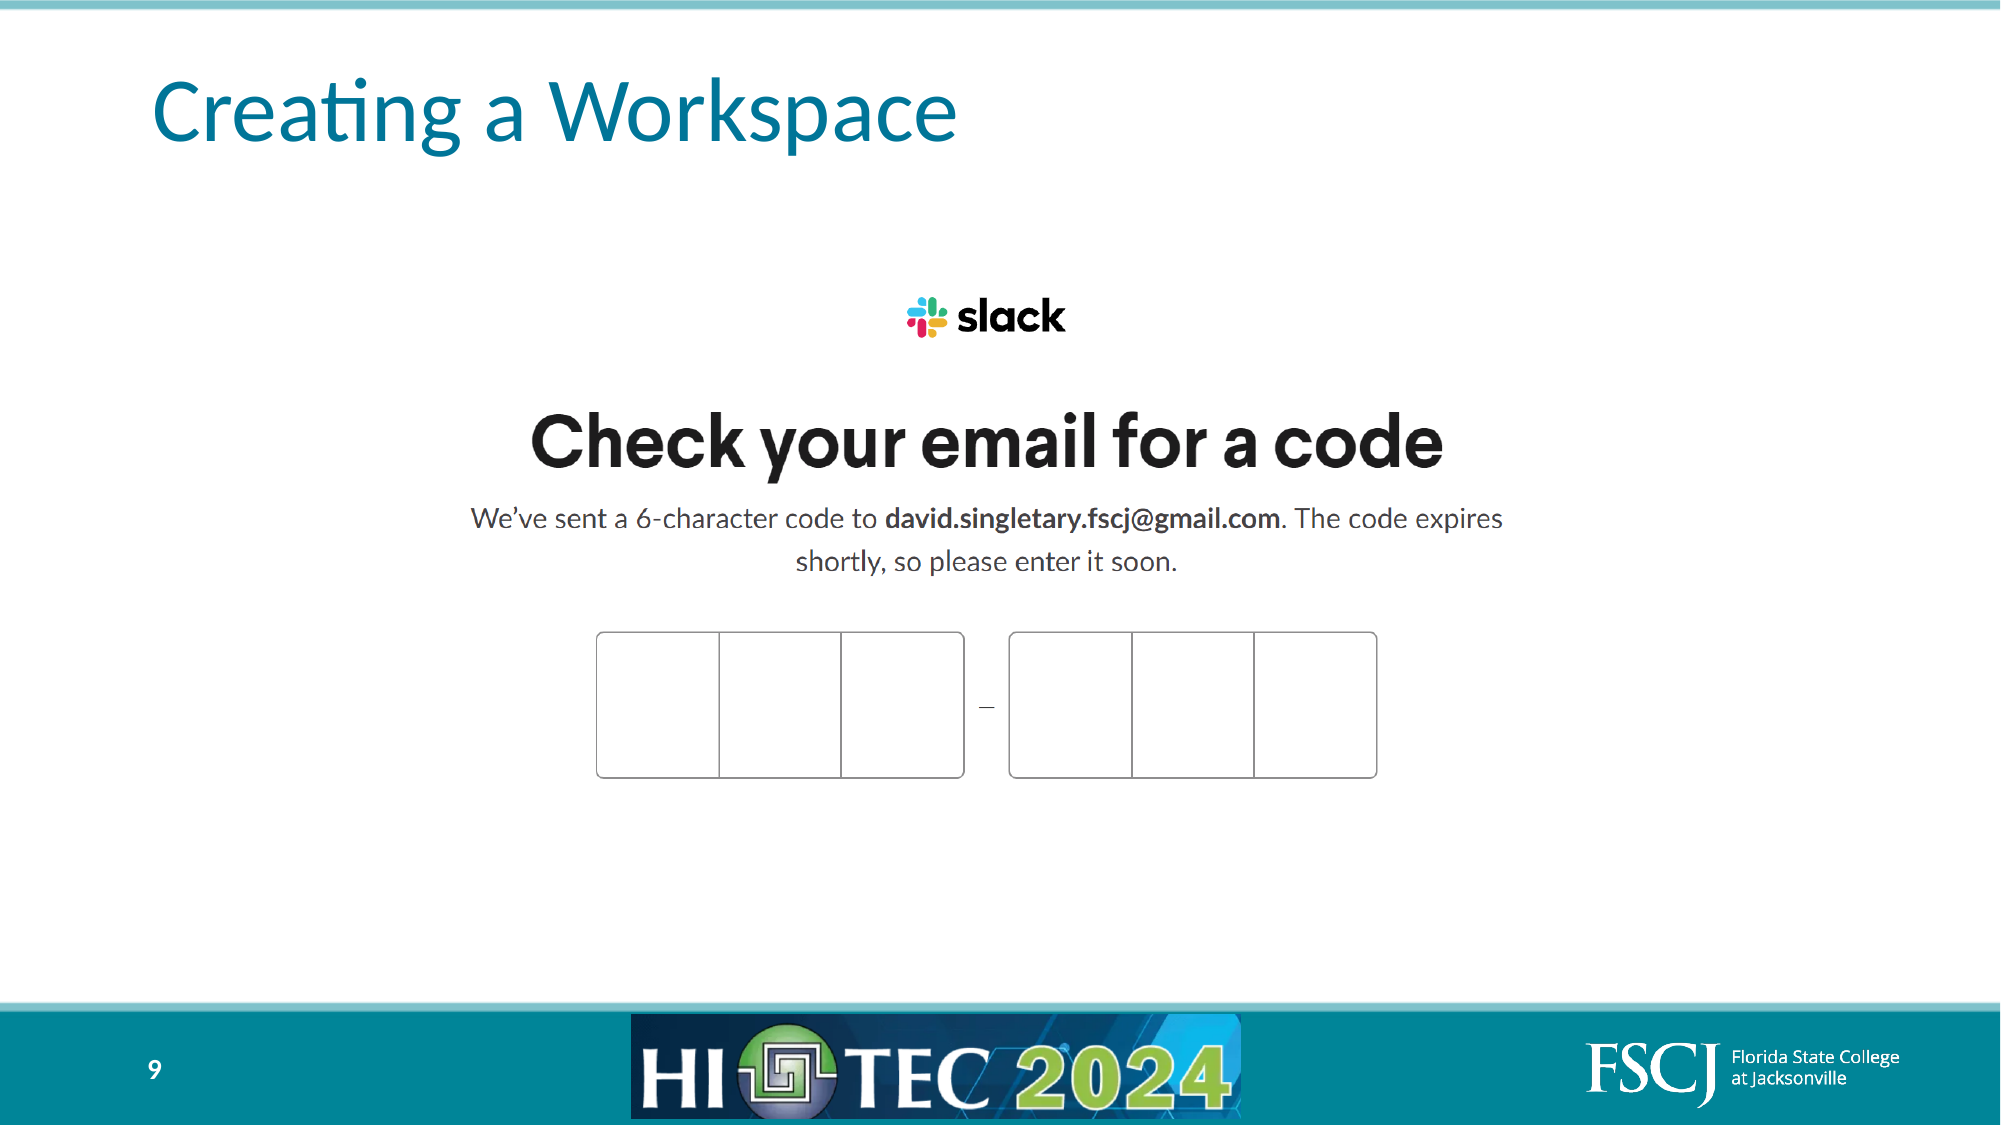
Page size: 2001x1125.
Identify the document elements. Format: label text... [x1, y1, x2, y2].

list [460, 285, 1539, 816]
picture [0, 0, 2001, 1125]
title Creating a Workspace [137, 47, 1933, 176]
